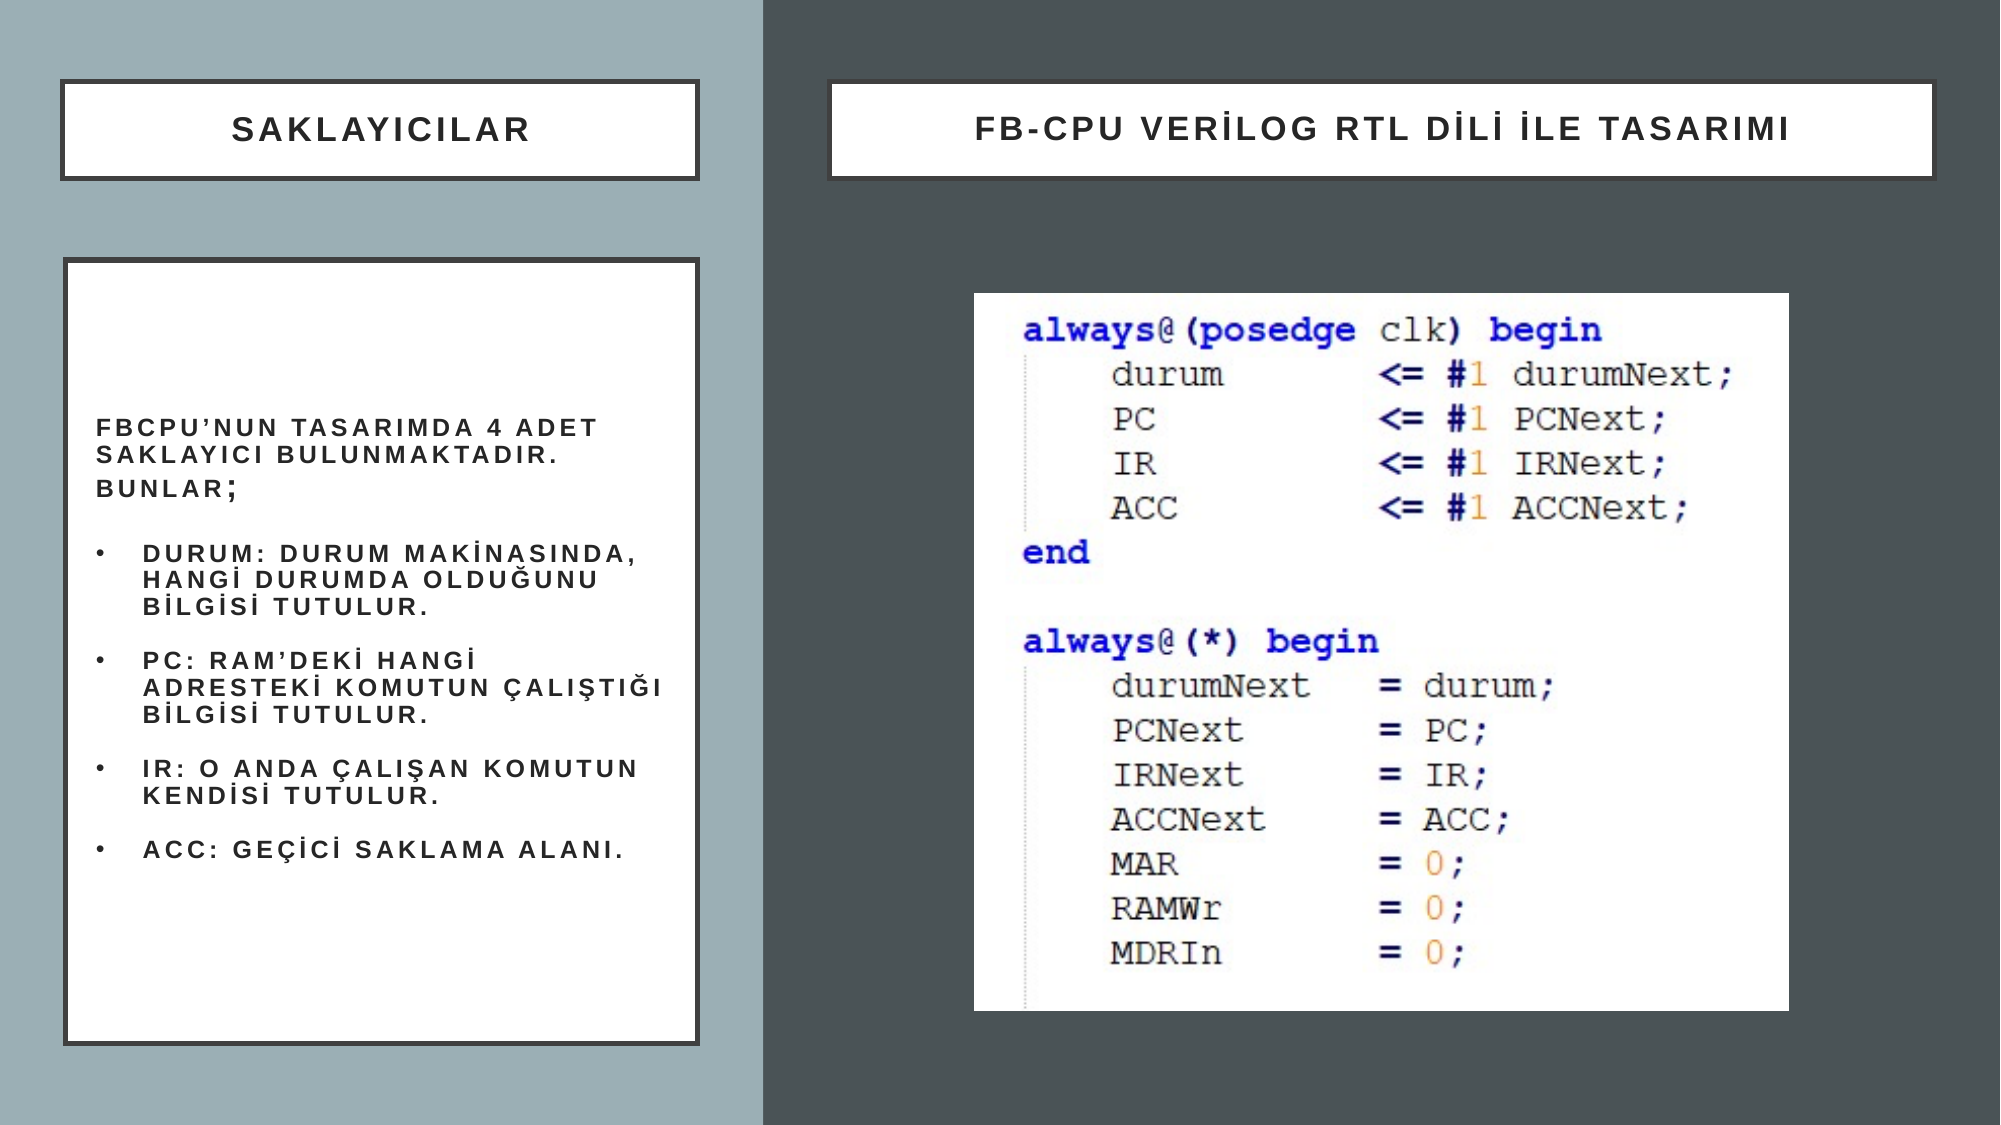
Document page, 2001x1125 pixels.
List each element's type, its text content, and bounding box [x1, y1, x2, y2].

text_box [762, 0, 2000, 1125]
text_box FB-CPU Verilog RTL dili ile tasarımı [829, 81, 1935, 179]
text_box saklayıcılar [62, 81, 698, 179]
text_box [0, 0, 762, 1125]
picture [974, 293, 1789, 1011]
text_box FBCPU’nun tasarımda 4 adet saklayıcı bulunmaktadır. Bunlar; durum: Durum makinasında, hangi durumda olduğunu bilgisi tutulur. PC: RAM’deki hangi adresteki komutun çalıştığı bilgisi tutulur. IR: O anda çalışan komutun kendisi tutulur. ACC: Geçici saklama alanı. [65, 259, 698, 1044]
